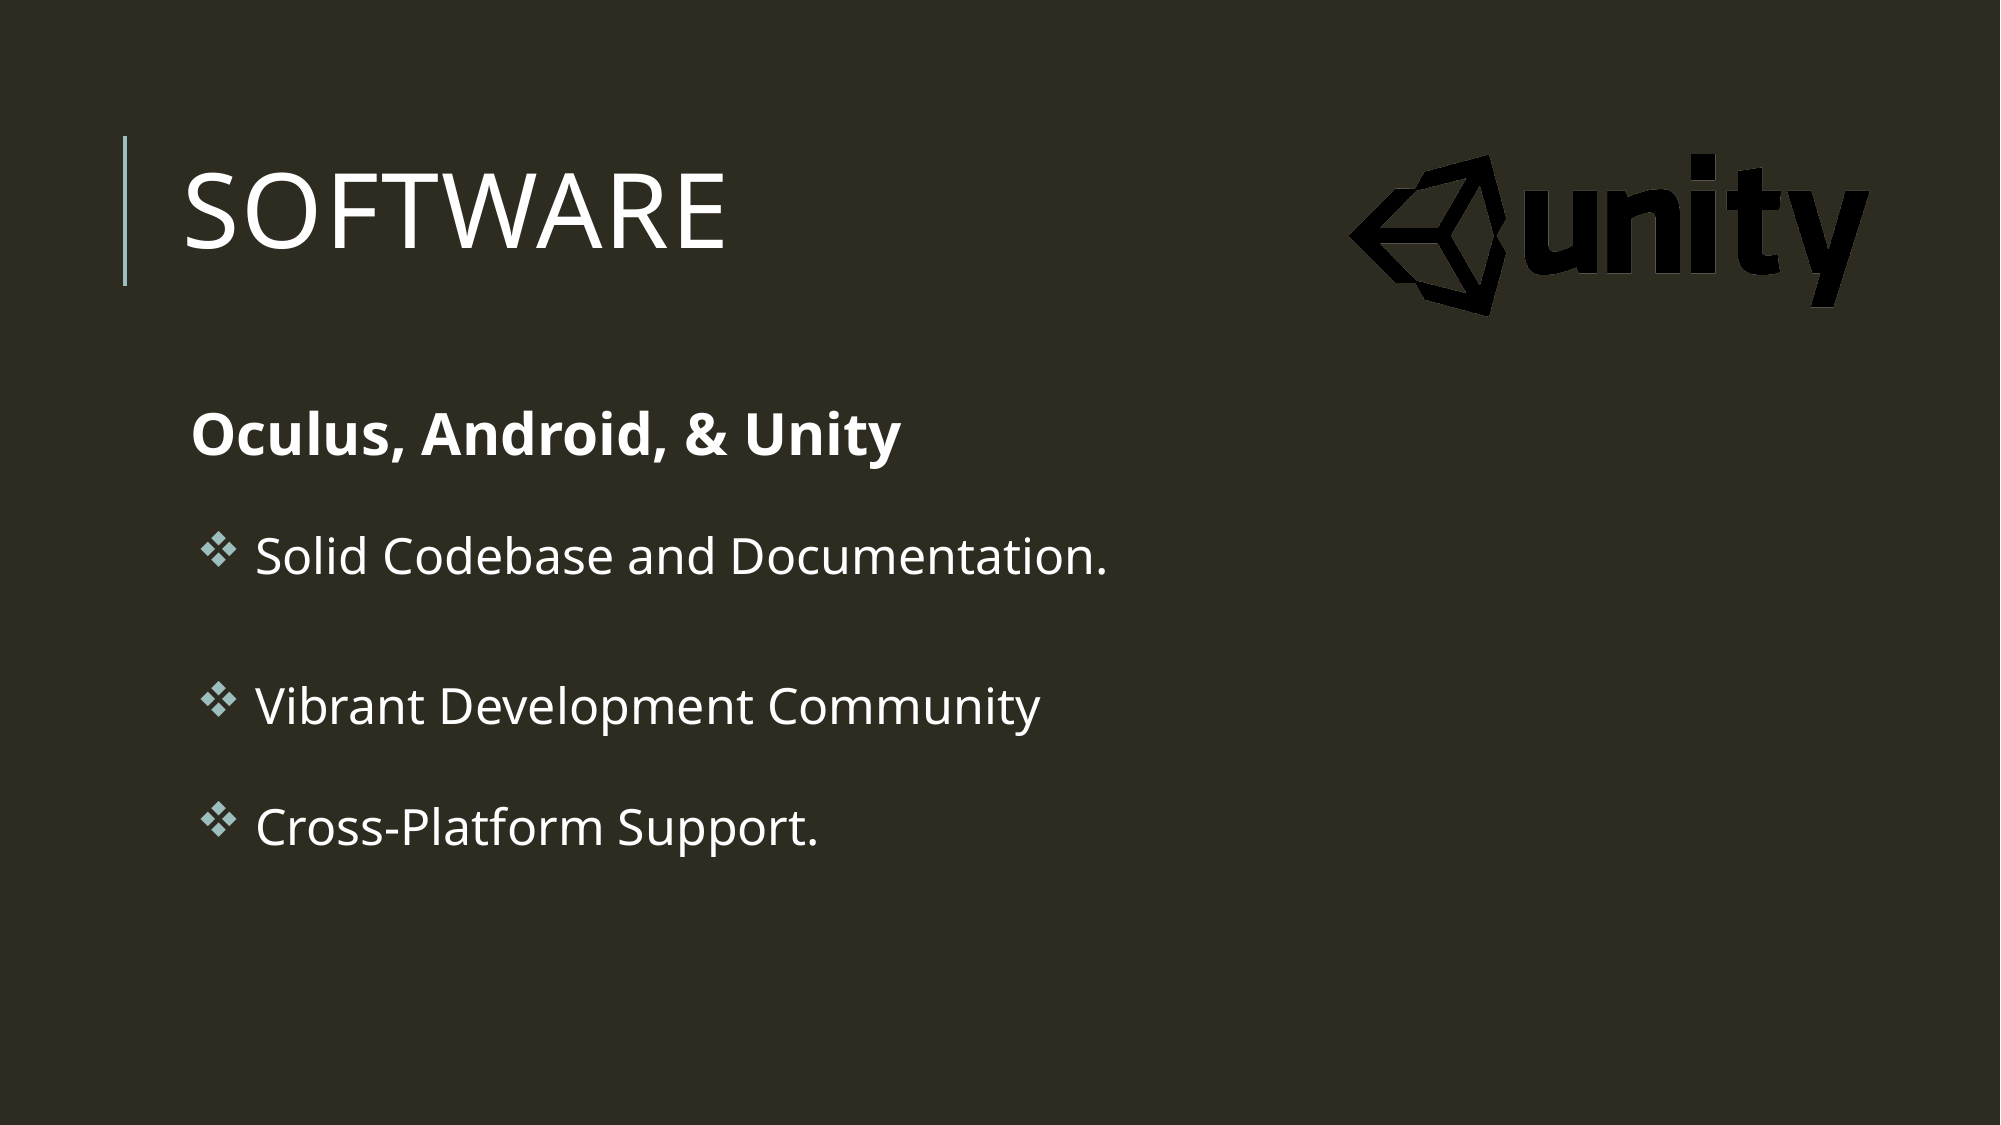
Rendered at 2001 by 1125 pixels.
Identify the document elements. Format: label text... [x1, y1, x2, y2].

list Oculus, Android, & Unity Solid Codebase and Documentation. Vibrant Development Community Cross-Platform Support. [168, 397, 1185, 1014]
title Software [168, 96, 1763, 342]
picture [1348, 153, 1870, 317]
